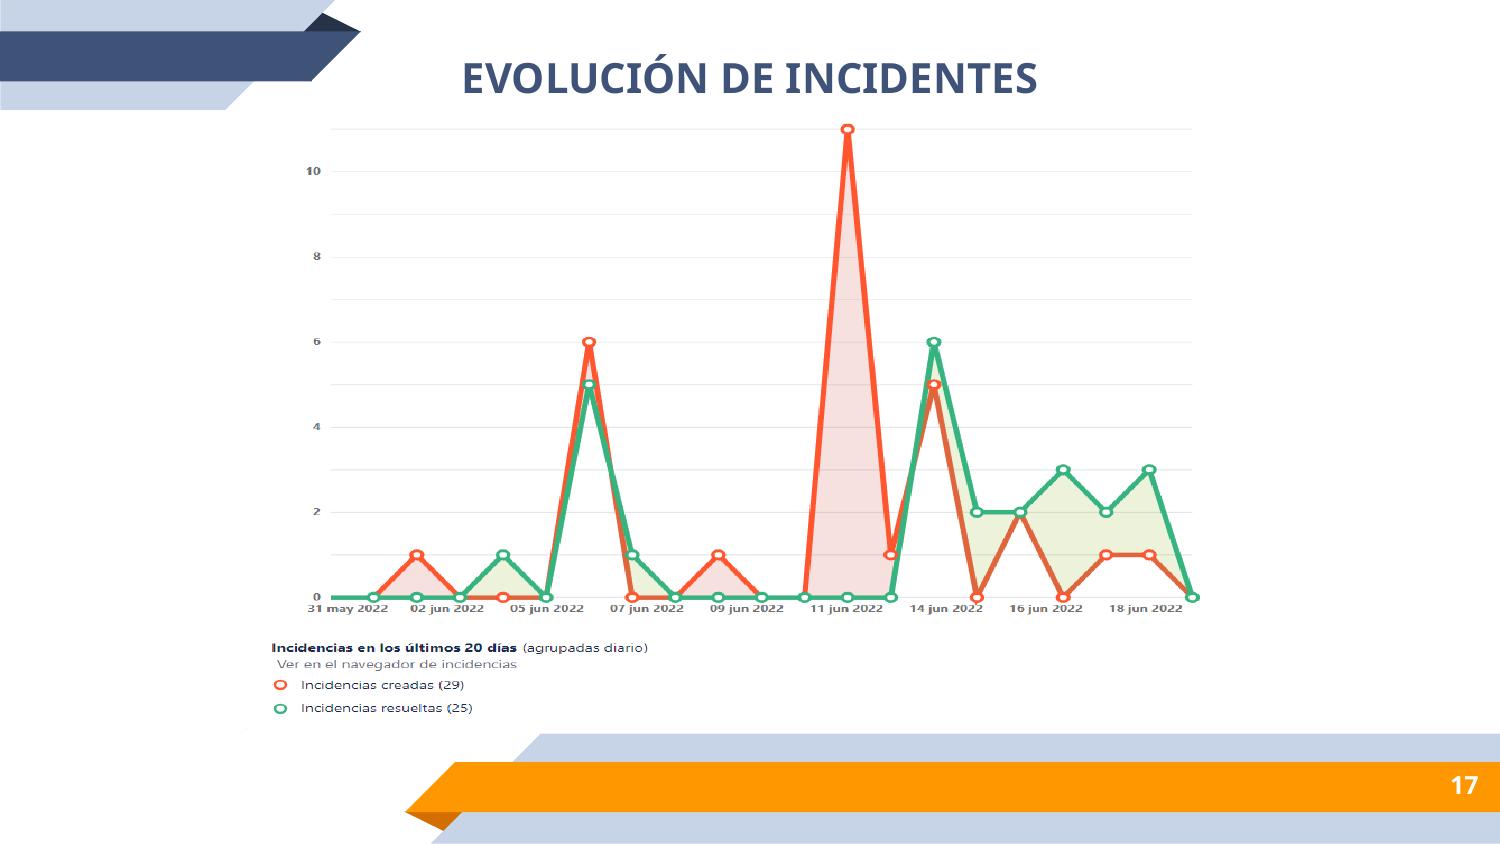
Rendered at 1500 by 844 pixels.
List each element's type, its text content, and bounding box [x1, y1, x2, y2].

slide_number ‹#› [1249, 760, 1494, 813]
picture [246, 114, 1254, 729]
title EVOLUCIÓN DE INCIDENTES [318, 14, 1182, 113]
